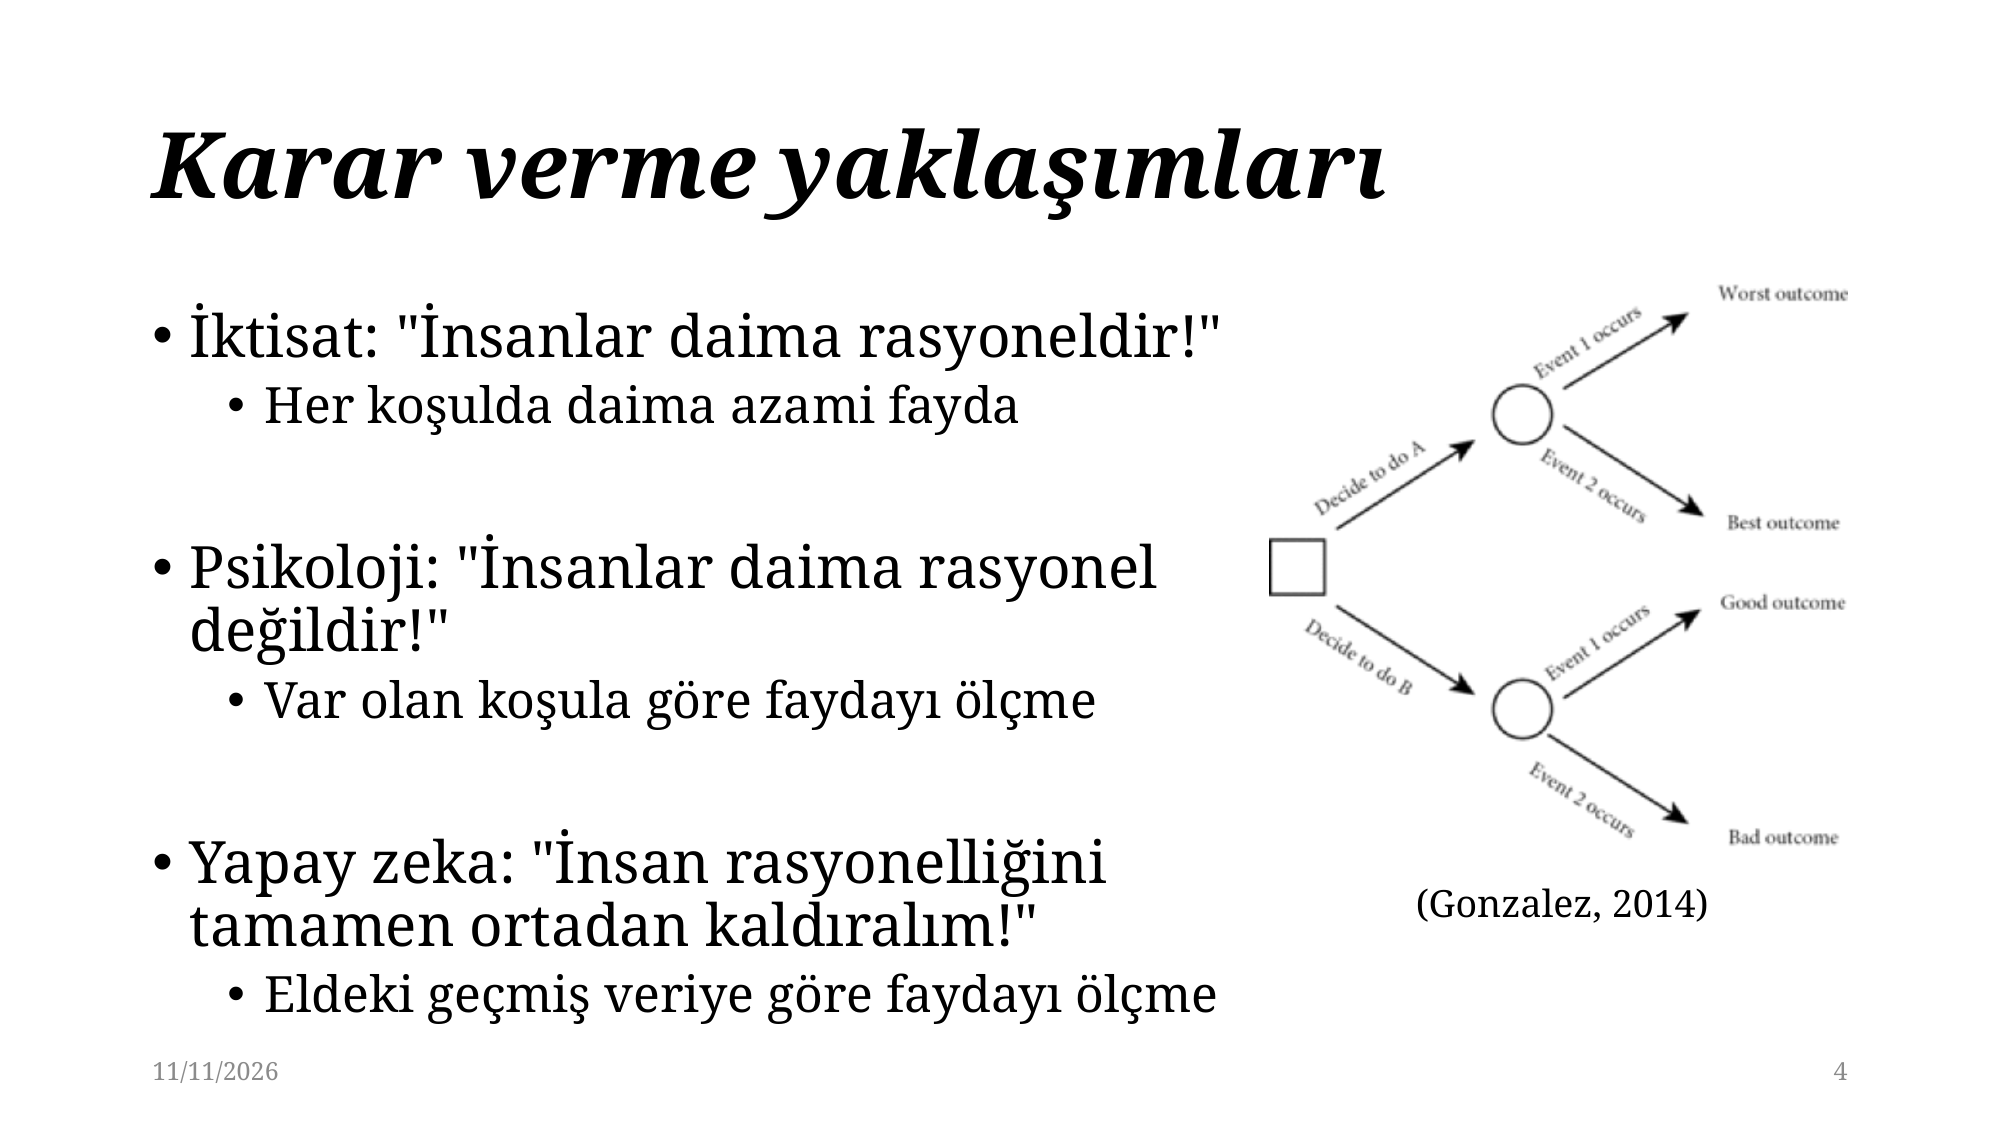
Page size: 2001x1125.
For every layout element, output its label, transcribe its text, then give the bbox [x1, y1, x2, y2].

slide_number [137, 1042, 588, 1103]
text_box (Gonzalez, 2014) [1401, 873, 1724, 932]
list İktisat: "İnsanlar daima rasyoneldir!" Her koşulda daima azami fayda Psikoloji: "İnsanlar daima rasyonel değildir!" Var olan koşula göre faydayı ölçme Yapay zeka: "İnsan rasyonelliğini tamamen ortadan kaldıralım!" Eldeki geçmiş veriye göre faydayı ölçme [137, 299, 1283, 1043]
title Karar verme yaklaşımları [137, 59, 1863, 278]
picture [1218, 252, 1907, 873]
slide_number 4 [1412, 1042, 1863, 1103]
